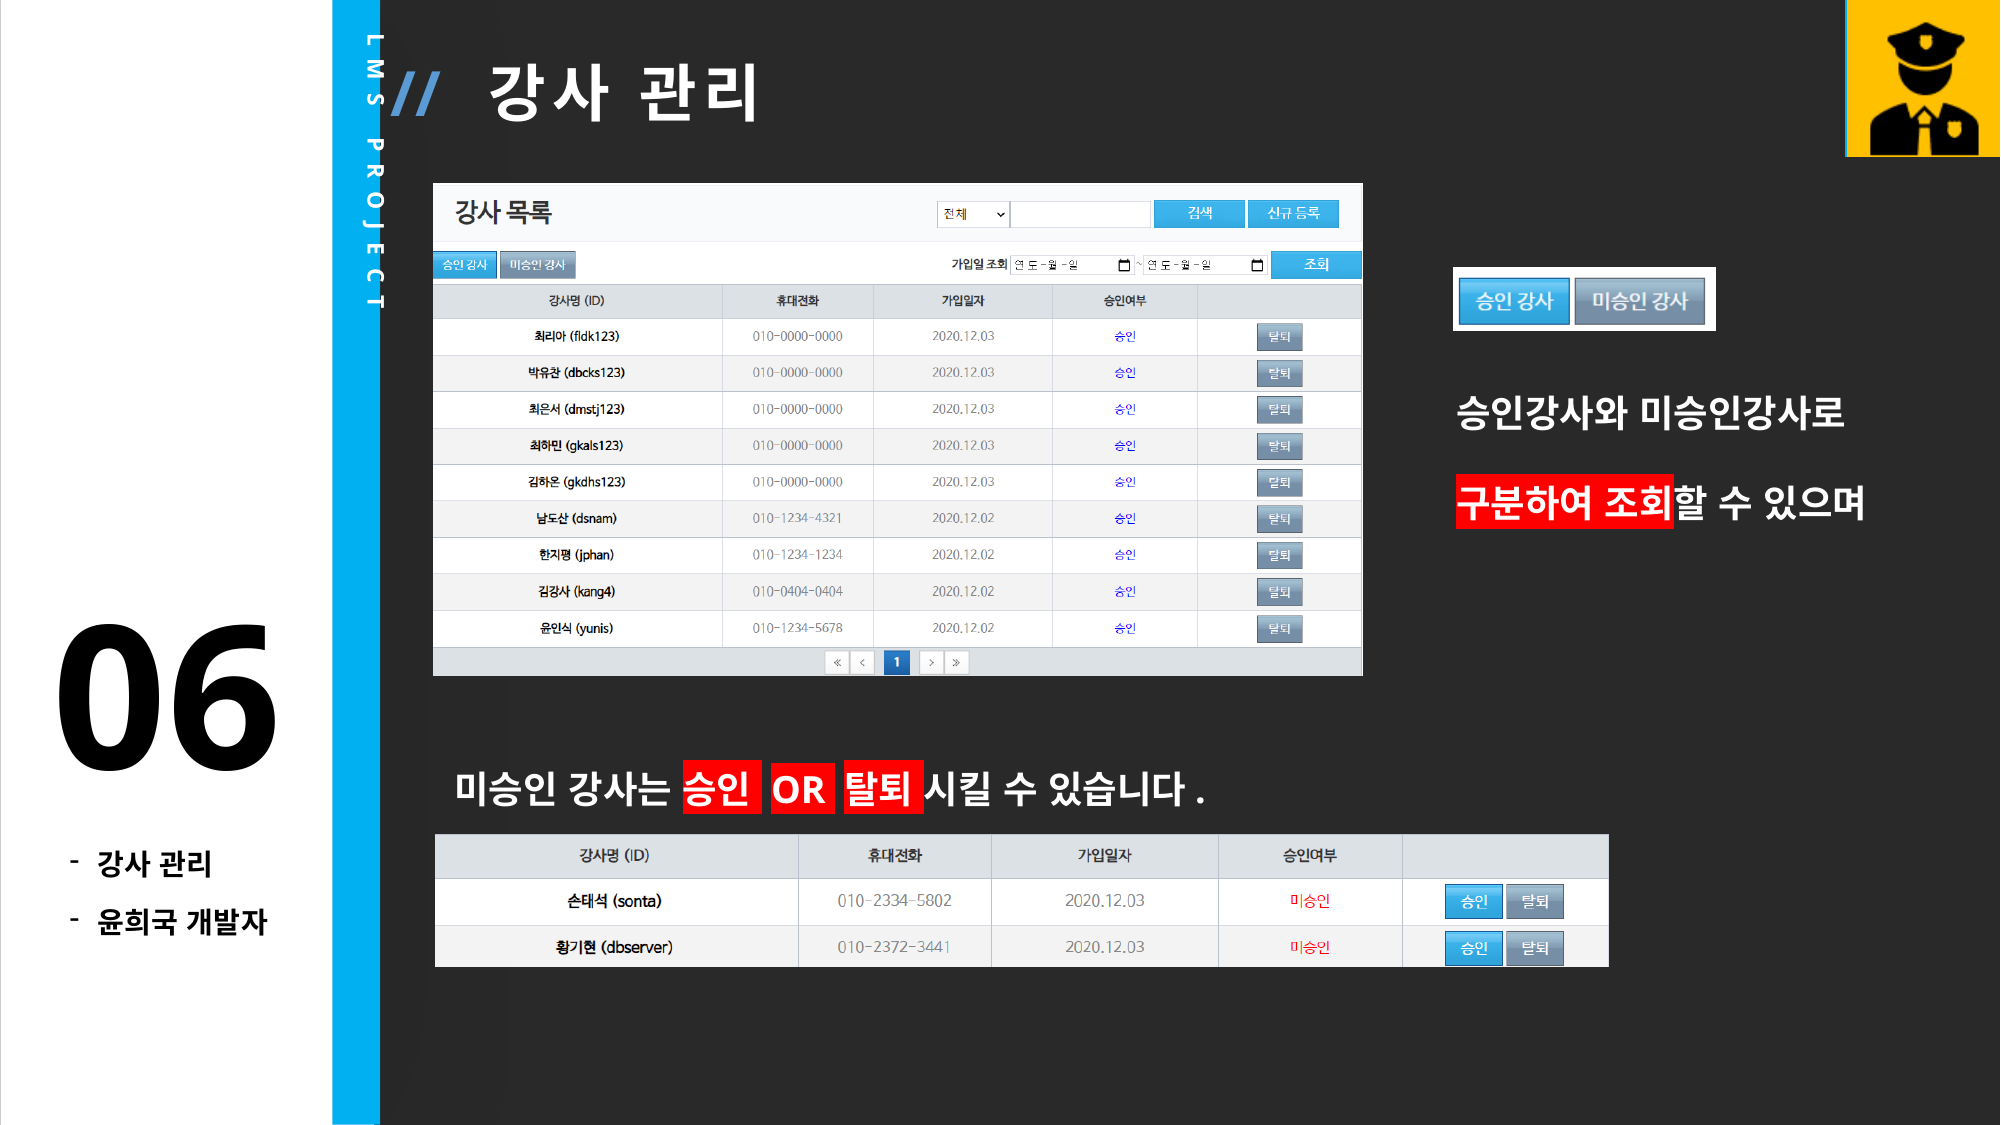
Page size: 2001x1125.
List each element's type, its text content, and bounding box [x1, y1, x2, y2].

text_box [331, 0, 381, 1125]
text_box // 강사 관리 [398, 46, 1638, 137]
picture [1848, 0, 2000, 157]
text_box 승인강사와 미승인강사로 구분하여 조회할 수 있으며 [1441, 382, 1989, 533]
picture [1453, 267, 1716, 331]
text_box LMS PROJECT [339, 18, 398, 350]
text_box 미승인 강사는 승인 OR 탈퇴 시킬 수 있습니다. [439, 758, 1403, 819]
text_box [0, 0, 331, 1125]
text_box [381, 0, 2000, 1125]
text_box 06 [38, 562, 324, 818]
picture [432, 183, 1363, 676]
picture [435, 834, 1609, 967]
text_box 강사 관리 윤희국 개발자 [51, 819, 331, 949]
